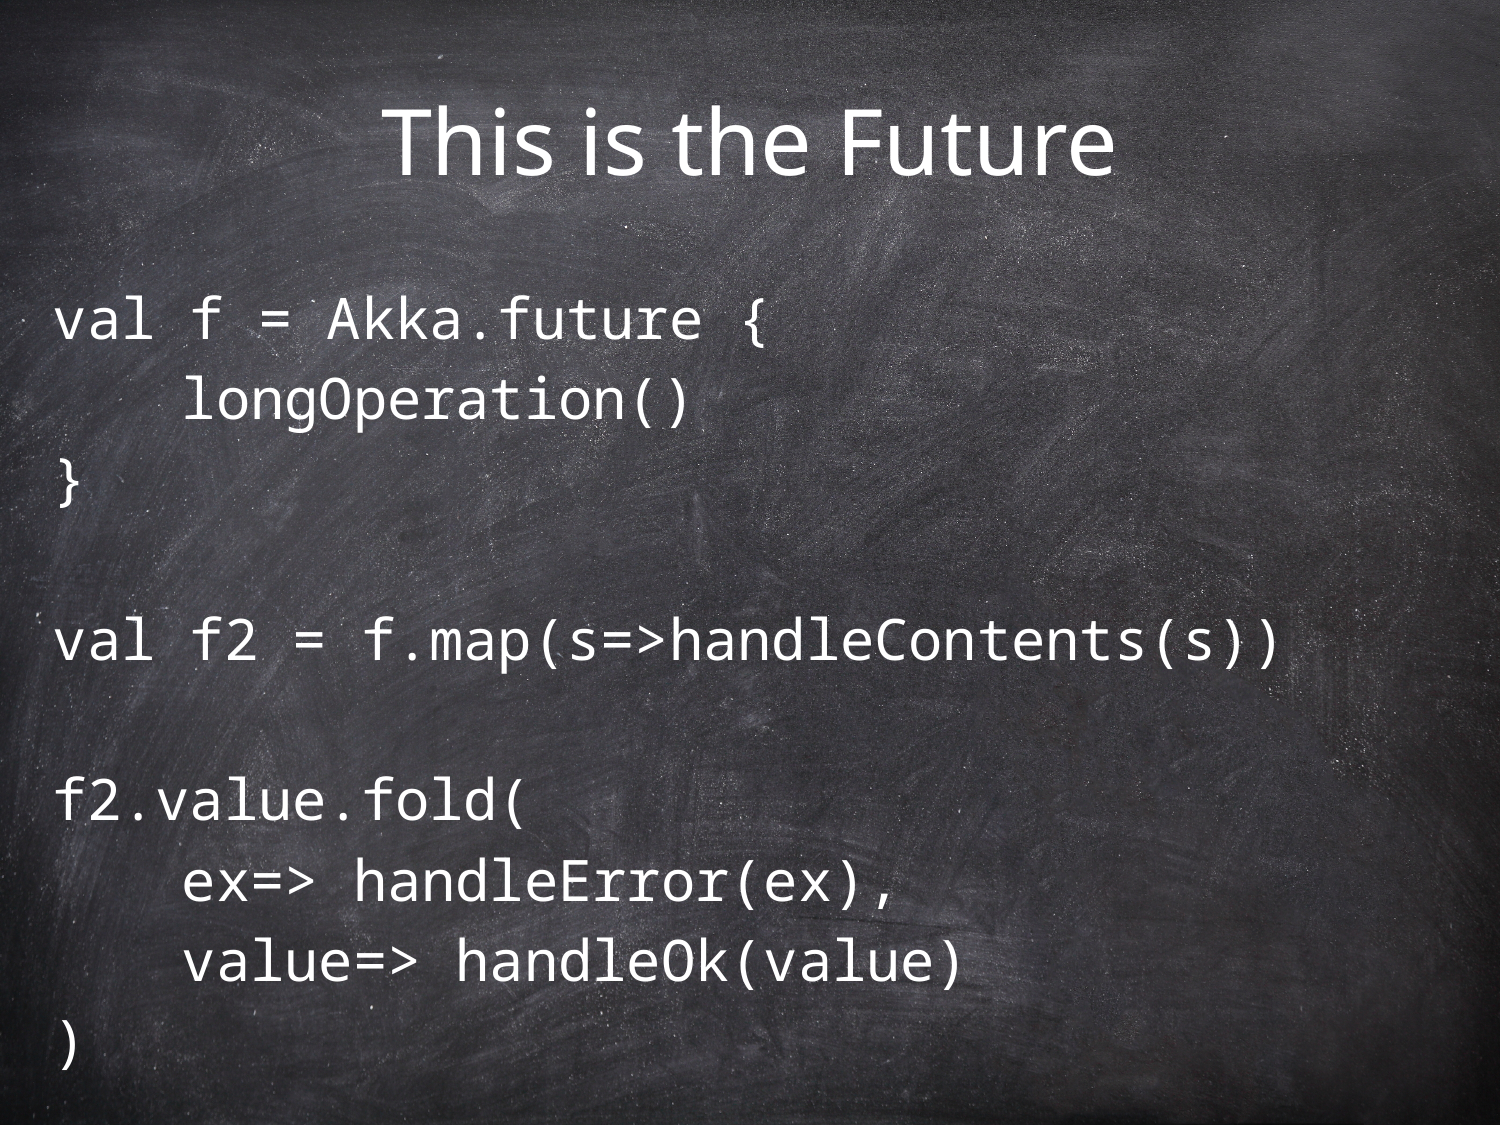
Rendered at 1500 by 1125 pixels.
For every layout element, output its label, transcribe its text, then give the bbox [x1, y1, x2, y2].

picture [0, 0, 1500, 1125]
list val f = Akka.future { longOperation() } val f2 = f.map(s=>handleContents(s)) f2.value.fold( ex=> handleError(ex), value=> handleOk(value) ) [37, 274, 1388, 1083]
title This is the Future [75, 45, 1425, 233]
